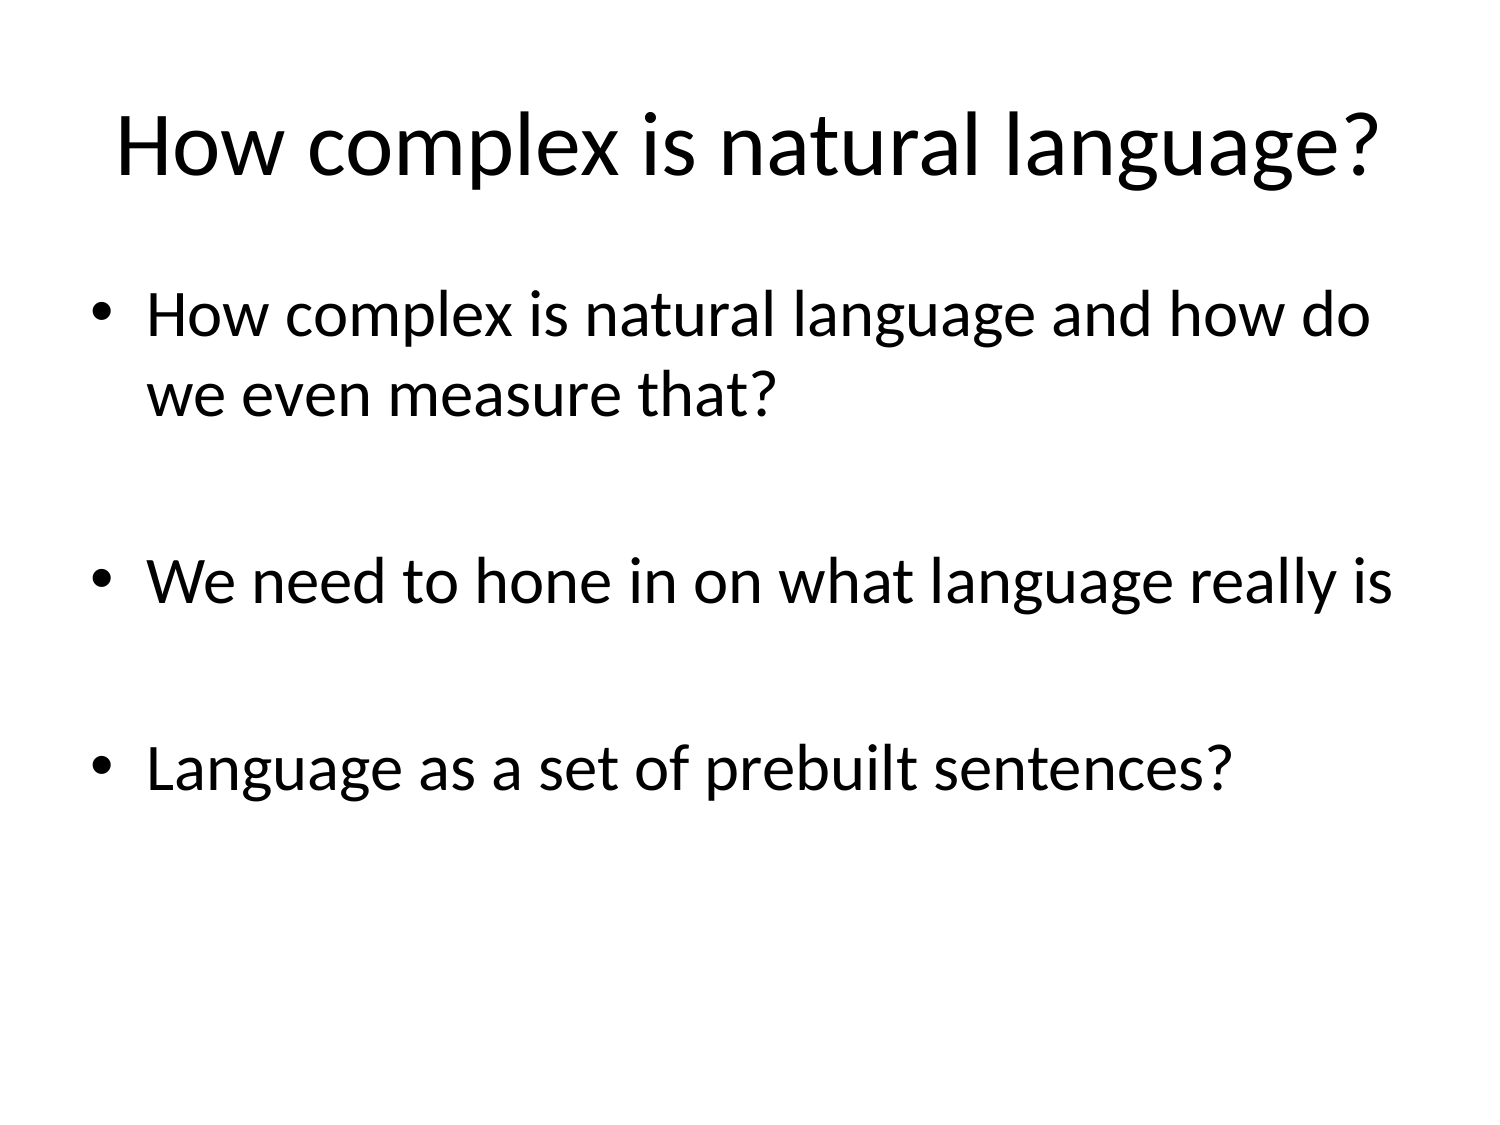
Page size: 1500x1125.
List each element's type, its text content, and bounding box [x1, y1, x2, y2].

list How complex is natural language and how do we even measure that? We need to hone in on what language really is Language as a set of prebuilt sentences? [75, 262, 1425, 1005]
title How complex is natural language? [75, 45, 1425, 233]
